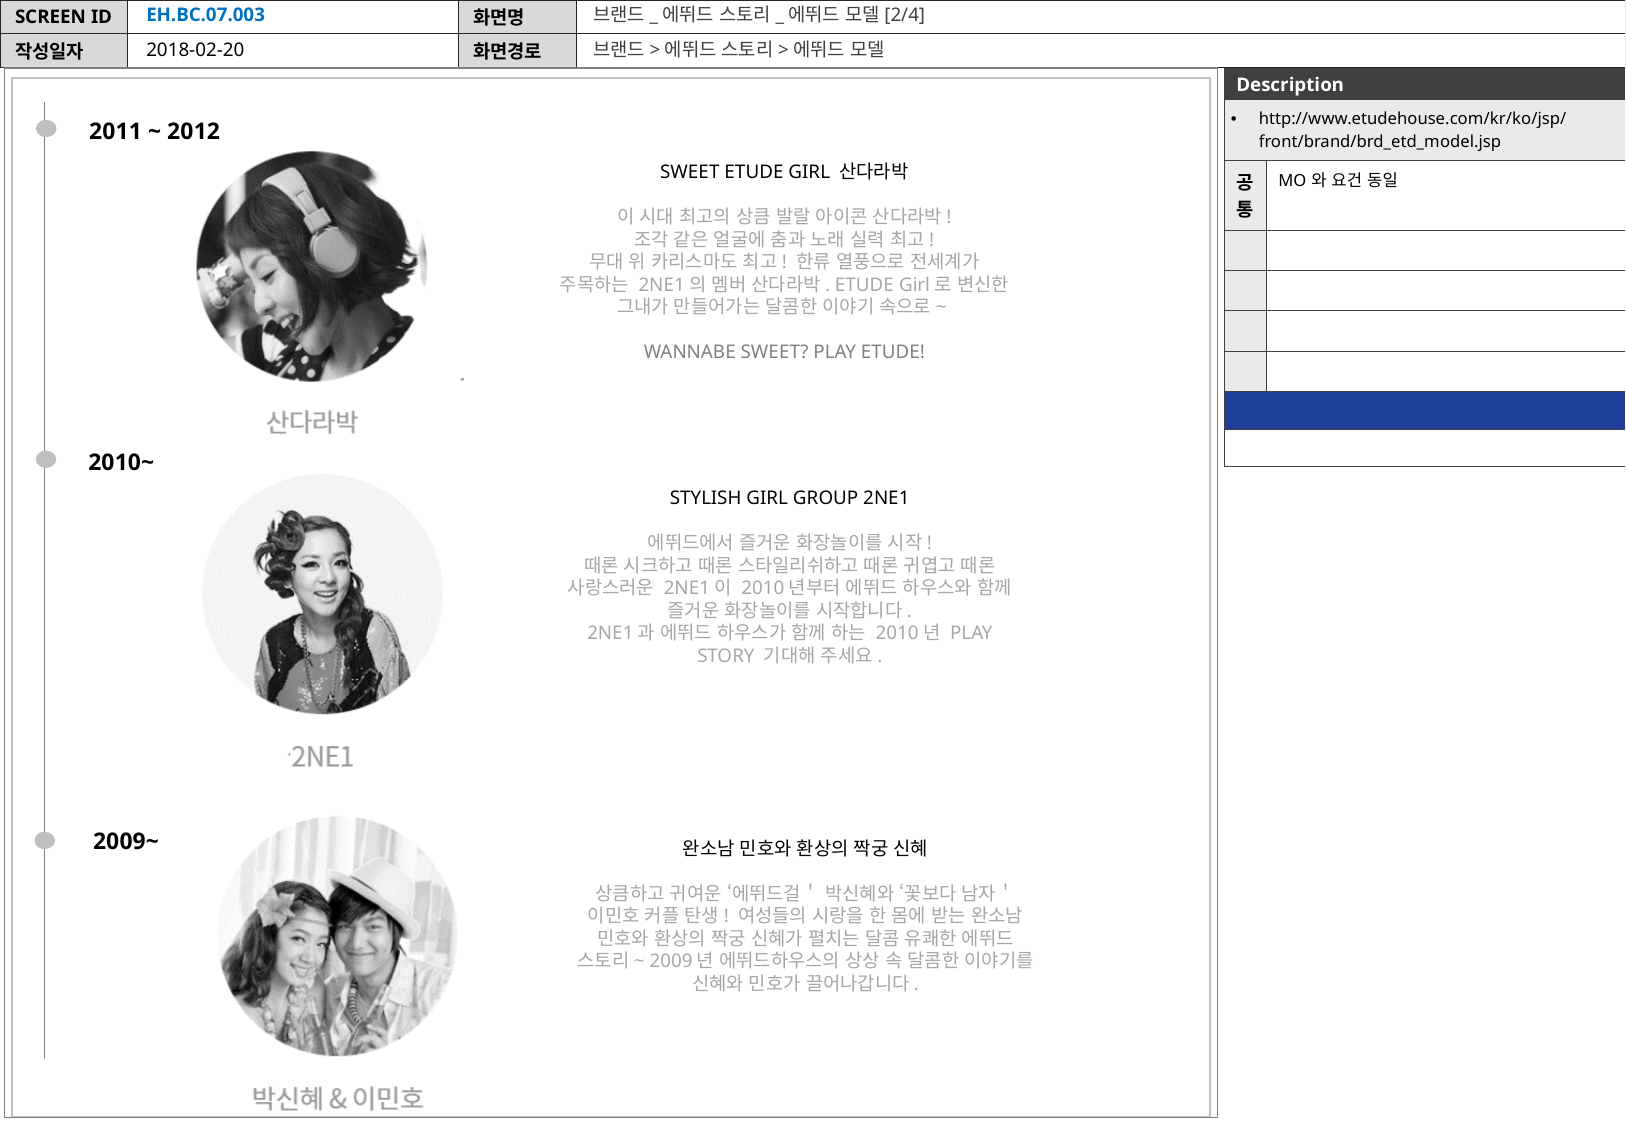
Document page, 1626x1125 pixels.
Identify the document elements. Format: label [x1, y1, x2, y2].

table_cell [1225, 392, 1625, 429]
picture [209, 803, 465, 1115]
table_cell [1225, 161, 1266, 230]
table_cell [1225, 231, 1266, 270]
list [578, 36, 1618, 63]
list [578, 2, 1618, 29]
text_box [2, 36, 1220, 1119]
table_cell [1225, 100, 1625, 160]
table_cell [1267, 311, 1625, 351]
table_cell [1267, 231, 1625, 270]
picture [186, 461, 459, 775]
table_cell [1225, 271, 1266, 310]
table_cell [1267, 271, 1625, 310]
table_cell [1267, 352, 1625, 391]
list [131, 2, 459, 32]
table_cell [1225, 352, 1266, 391]
table_header [1225, 69, 1625, 99]
table_cell [1267, 161, 1625, 230]
table_cell [1225, 311, 1266, 351]
table_cell [1225, 430, 1625, 466]
picture [175, 136, 465, 444]
